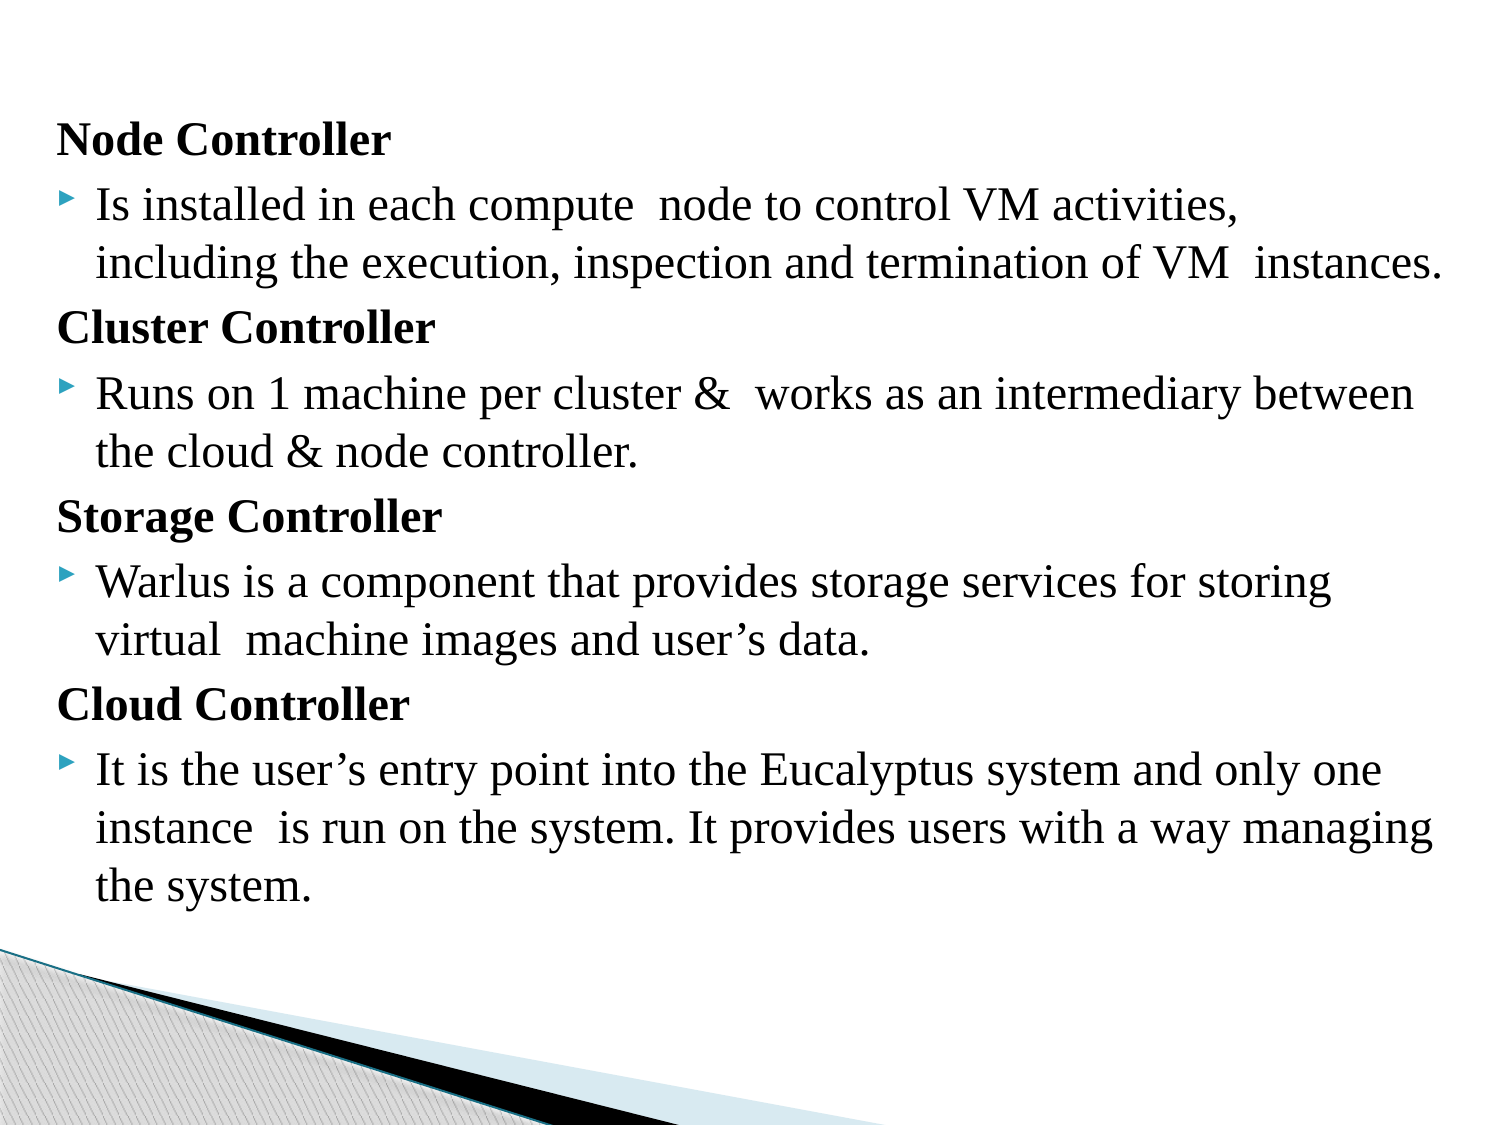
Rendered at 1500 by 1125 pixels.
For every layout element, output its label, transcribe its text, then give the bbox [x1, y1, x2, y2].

list Node Controller Is installed in each compute node to control VM activities, including the execution, inspection and termination of VM instances. Cluster Controller Runs on 1 machine per cluster & works as an intermediary between the cloud & node controller. Storage Controller Warlus is a component that provides storage services for storing virtual machine images and user’s data. Cloud Controller It is the user’s entry point into the Eucalyptus system and only one instance is run on the system. It provides users with a way managing the system. [24, 99, 1463, 986]
